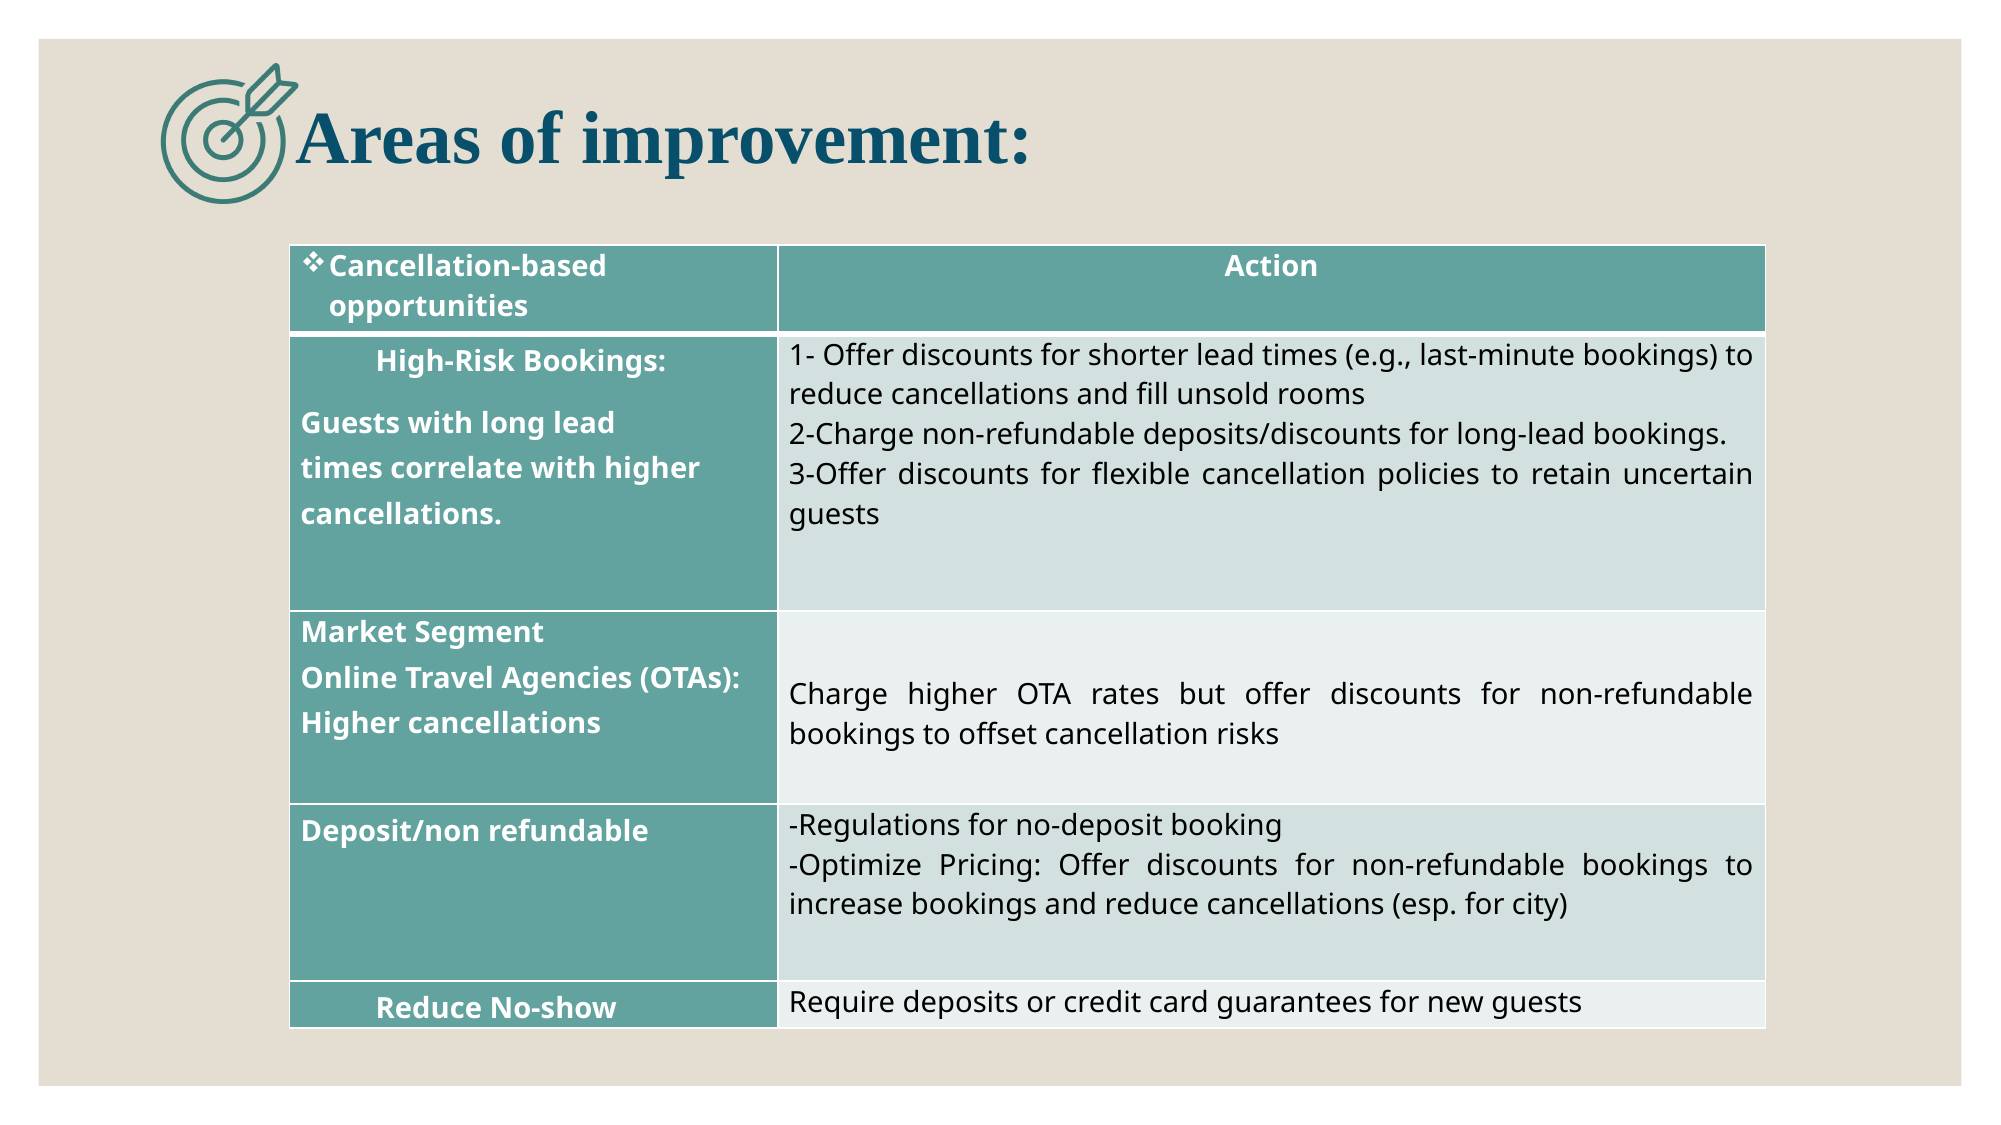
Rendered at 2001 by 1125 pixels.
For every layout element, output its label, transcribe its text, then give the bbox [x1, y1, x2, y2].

table_cell Charge higher OTA rates but offer discounts for non-refundable bookings to offset cancellation risks [779, 612, 1765, 803]
text_box [0, 0, 2000, 75]
table_header Action [779, 246, 1765, 331]
picture [159, 63, 300, 204]
table_cell Market Segment Online Travel Agencies (OTAs): Higher cancellations [290, 612, 777, 803]
table_cell 1- Offer discounts for shorter lead times (e.g., last-minute bookings) to reduce cancellations and fill unsold rooms 2-Charge non-refundable deposits/discounts for long-lead bookings. 3-Offer discounts for flexible cancellation policies to retain uncertain guests [779, 337, 1765, 610]
table_cell -Regulations for no-deposit booking -Optimize Pricing: Offer discounts for non-refundable bookings to increase bookings and reduce cancellations (esp. for city) [779, 805, 1765, 980]
table_header Cancellation-based opportunities [290, 246, 777, 331]
table_cell Deposit/non refundable [290, 805, 777, 980]
table_cell High-Risk Bookings: Guests with long lead times correlate with higher cancellations. [290, 337, 777, 610]
table_cell Require deposits or credit card guarantees for new guests [779, 982, 1765, 1027]
table_cell Reduce No-show [290, 982, 777, 1027]
title Areas of improvement: [295, 71, 1931, 212]
